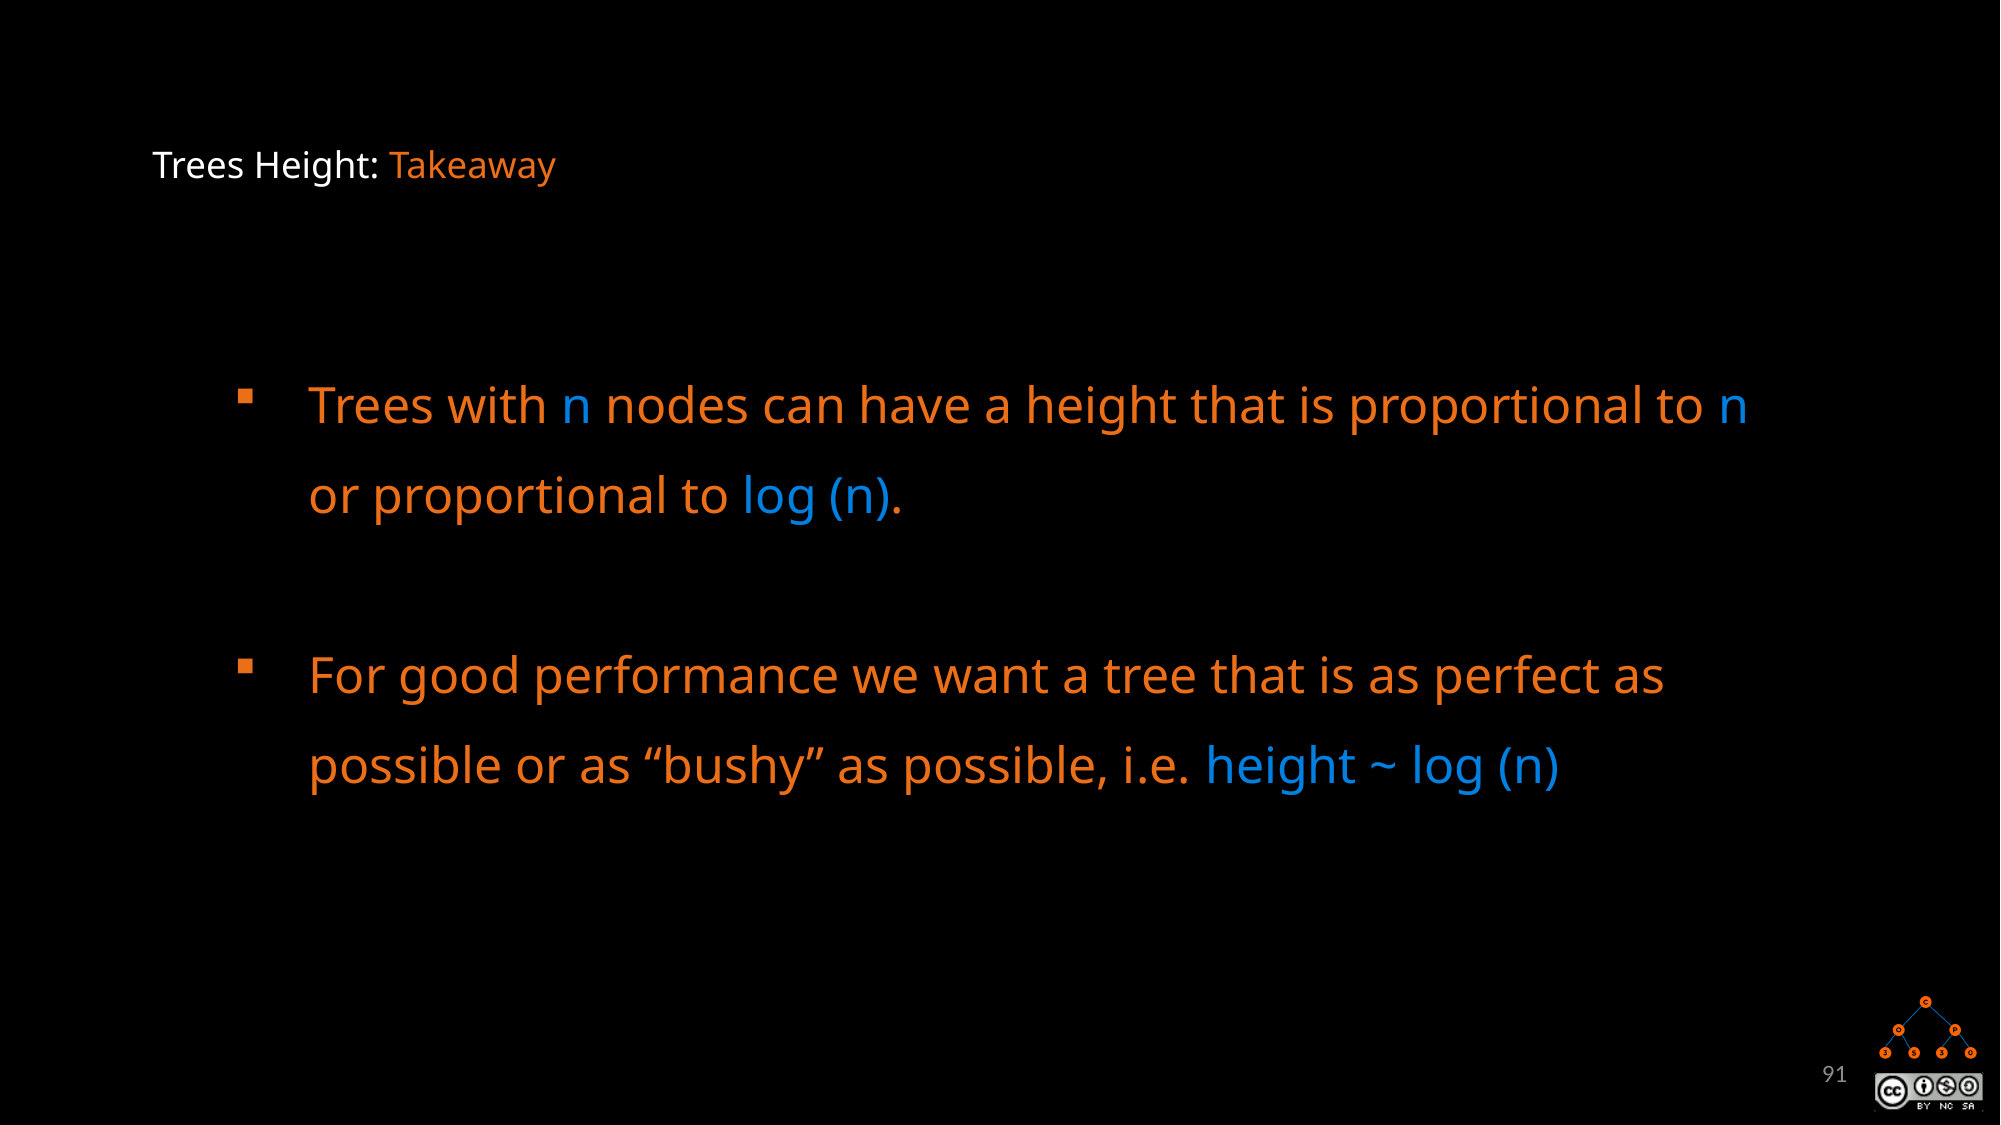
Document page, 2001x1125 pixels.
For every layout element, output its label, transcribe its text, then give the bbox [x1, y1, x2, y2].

slide_number 91 [1412, 1042, 1859, 1103]
title Trees Height: Takeaway [137, 59, 1863, 278]
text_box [1859, 988, 1998, 1112]
text_box Trees with n nodes can have a height that is proportional to n or proportional to log (n). For good performance we want a tree that is as perfect as possible or as “bushy” as possible, i.e. height ~ log (n) [219, 335, 1782, 1125]
